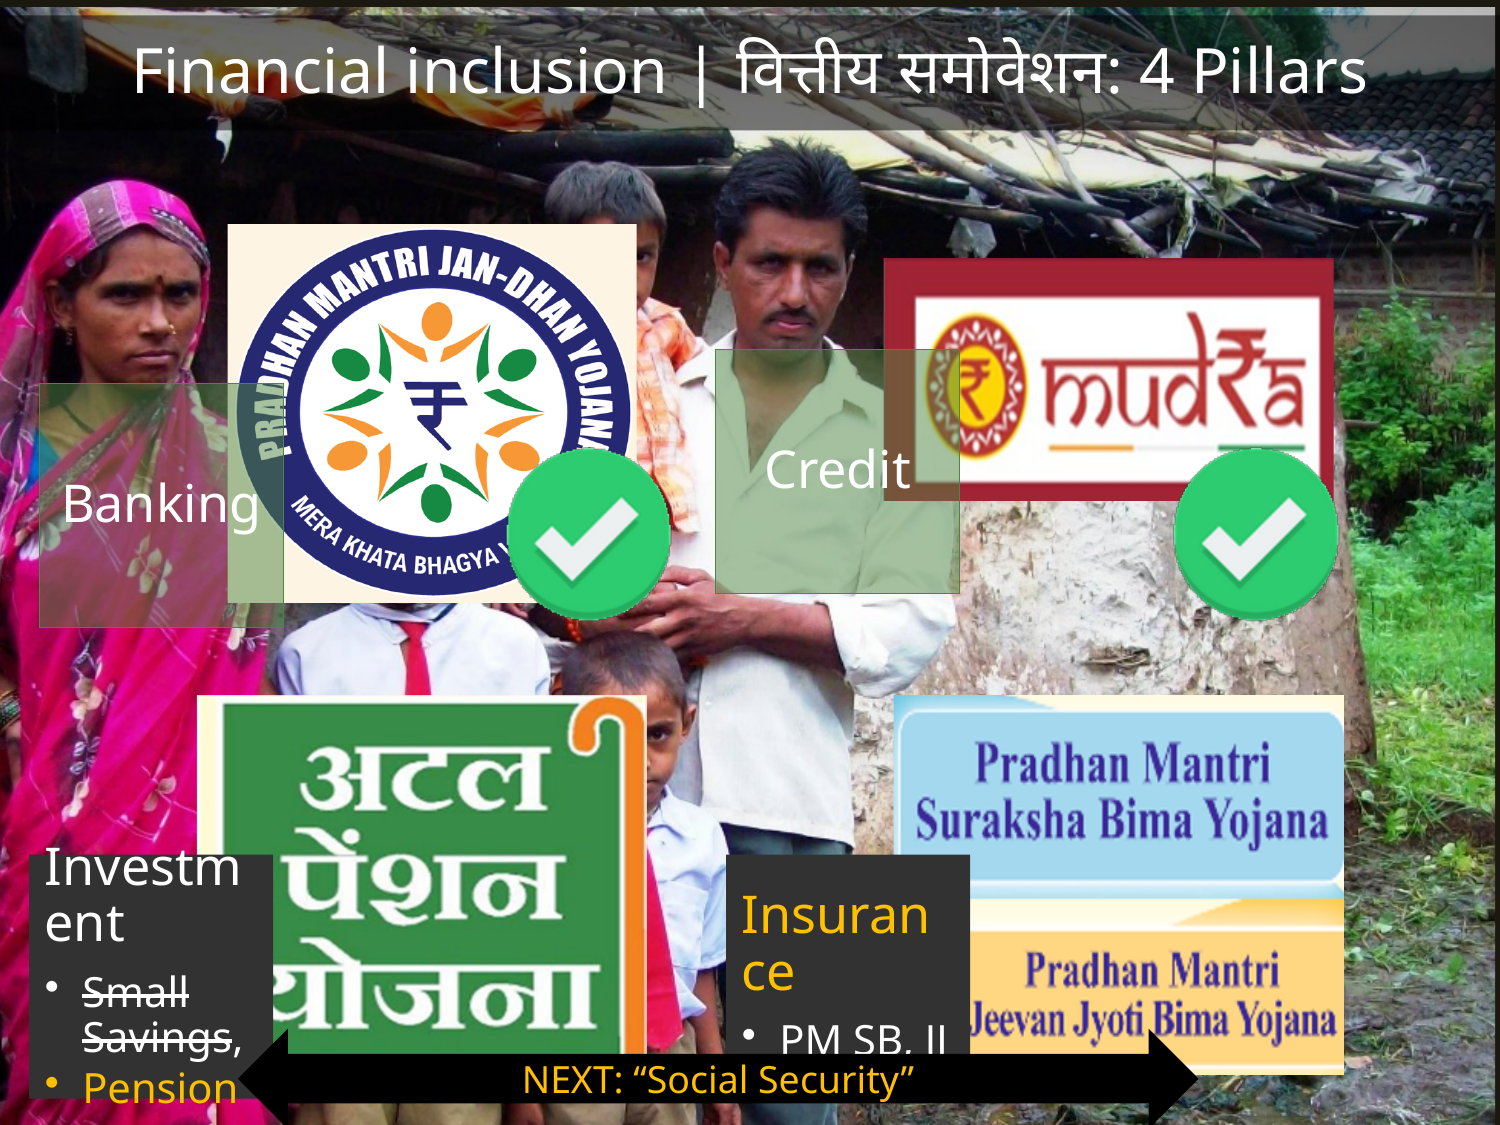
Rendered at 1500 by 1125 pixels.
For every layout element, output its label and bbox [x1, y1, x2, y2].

title [1496, 12, 1500, 134]
list [0, 138, 1409, 1125]
picture [1158, 432, 1354, 629]
picture [491, 432, 687, 629]
picture [0, 7, 1496, 1125]
